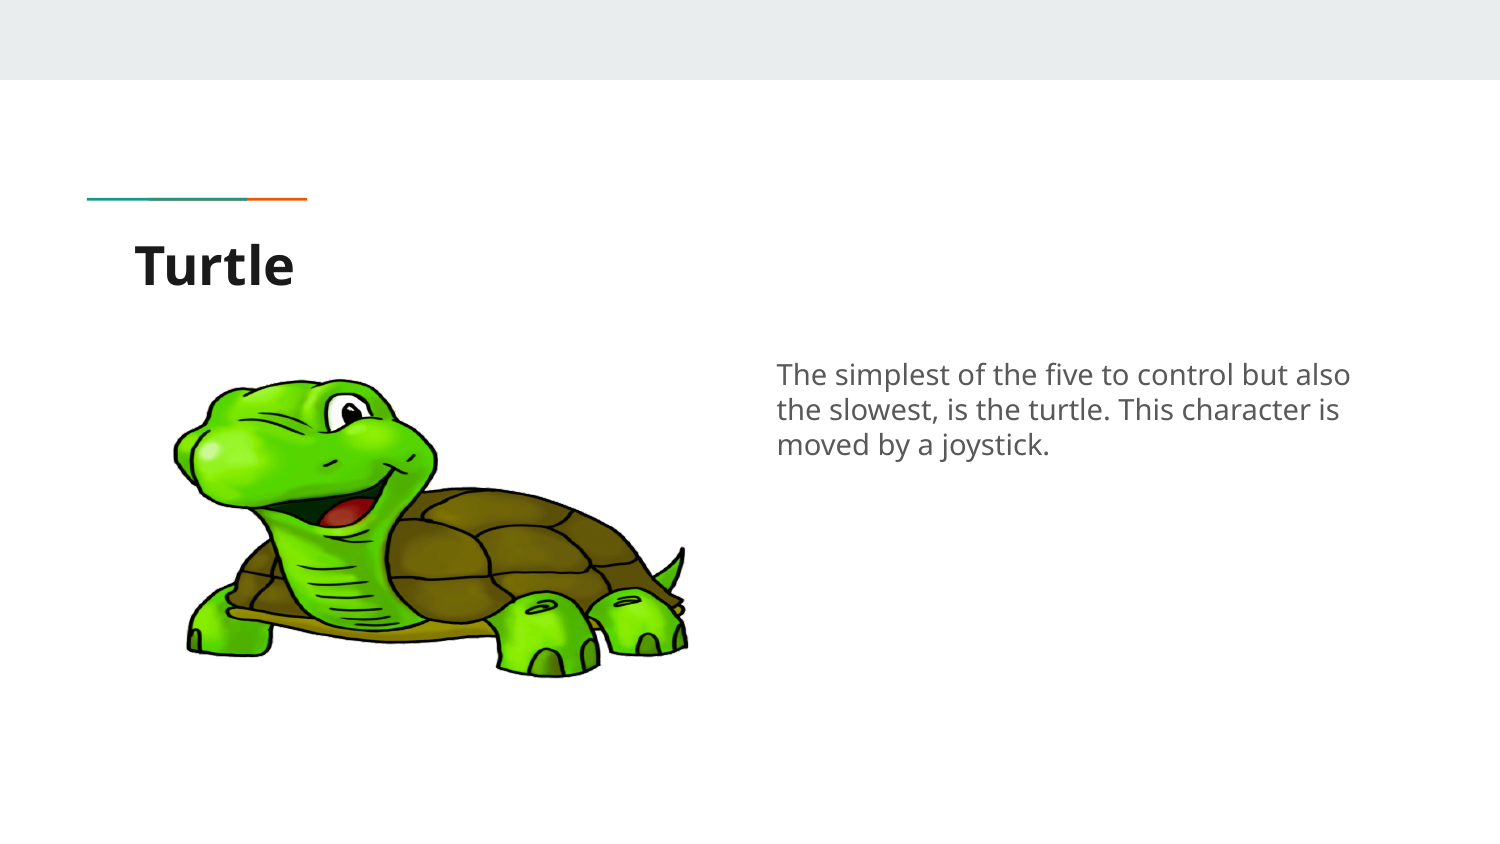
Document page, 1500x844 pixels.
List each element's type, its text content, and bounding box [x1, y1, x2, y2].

list The simplest of the five to control but also the slowest, is the turtle. This character is moved by a joystick. [761, 341, 1381, 712]
title Turtle [119, 216, 1381, 305]
picture [119, 340, 739, 713]
